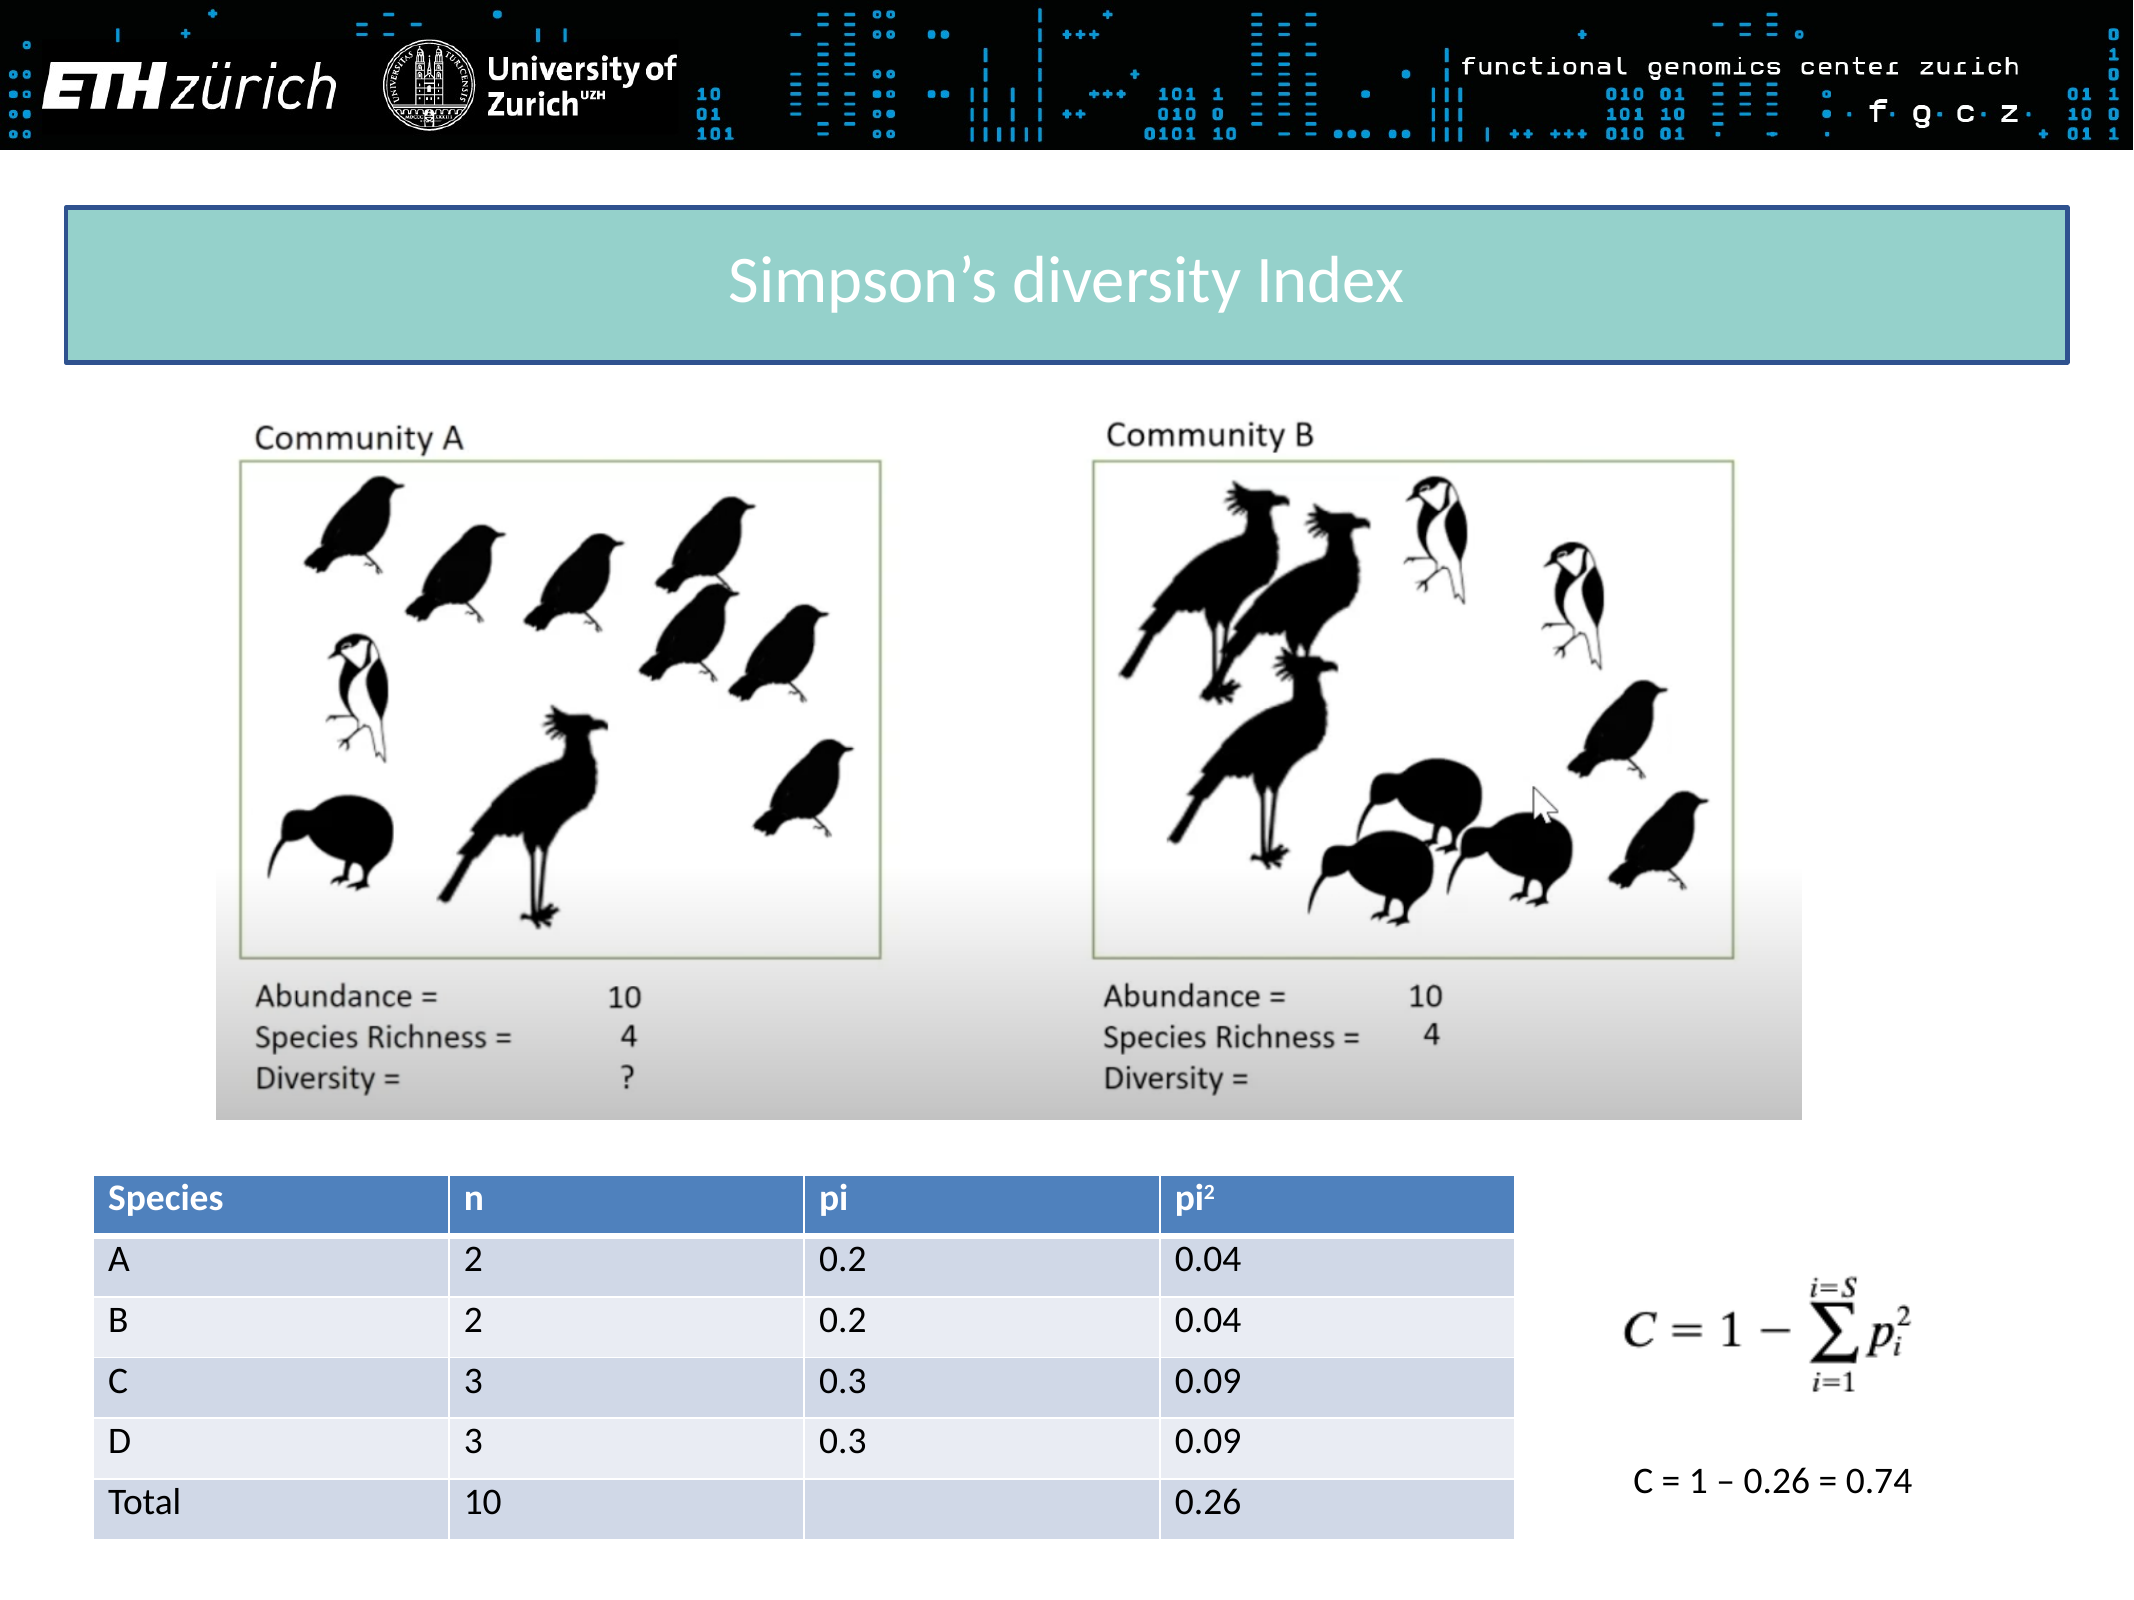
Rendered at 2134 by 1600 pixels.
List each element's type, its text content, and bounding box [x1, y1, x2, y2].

table_cell B [94, 1298, 448, 1357]
table_cell 0.09 [1161, 1358, 1514, 1417]
table_cell Total [94, 1480, 448, 1539]
table_cell 0.26 [1161, 1480, 1514, 1539]
table_cell 0.04 [1161, 1298, 1514, 1357]
table_cell C [94, 1358, 448, 1417]
table_cell 0.3 [805, 1419, 1159, 1478]
table_header pi2 [1161, 1176, 1514, 1233]
table_cell A [94, 1239, 448, 1296]
text_box Simpson’s diversity Index [64, 205, 2070, 365]
table_cell 0.2 [805, 1239, 1159, 1296]
table_cell 0.09 [1161, 1419, 1514, 1478]
table_header n [450, 1176, 803, 1233]
table_cell 3 [450, 1419, 803, 1478]
table_cell D [94, 1419, 448, 1478]
table_header pi [805, 1176, 1159, 1233]
table_header Species [94, 1176, 448, 1233]
table_cell [805, 1480, 1159, 1539]
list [216, 392, 1802, 1120]
table_cell 0.3 [805, 1358, 1159, 1417]
table_cell 3 [450, 1358, 803, 1417]
picture [0, 0, 2133, 150]
table_cell 2 [450, 1239, 803, 1296]
table_cell 0.2 [805, 1298, 1159, 1357]
table_cell 0.04 [1161, 1239, 1514, 1296]
picture [1519, 1237, 2077, 1426]
text_box C = 1 – 0.26 = 0.74 [1618, 1448, 1928, 1509]
table_cell 2 [450, 1298, 803, 1357]
table_cell 10 [450, 1480, 803, 1539]
